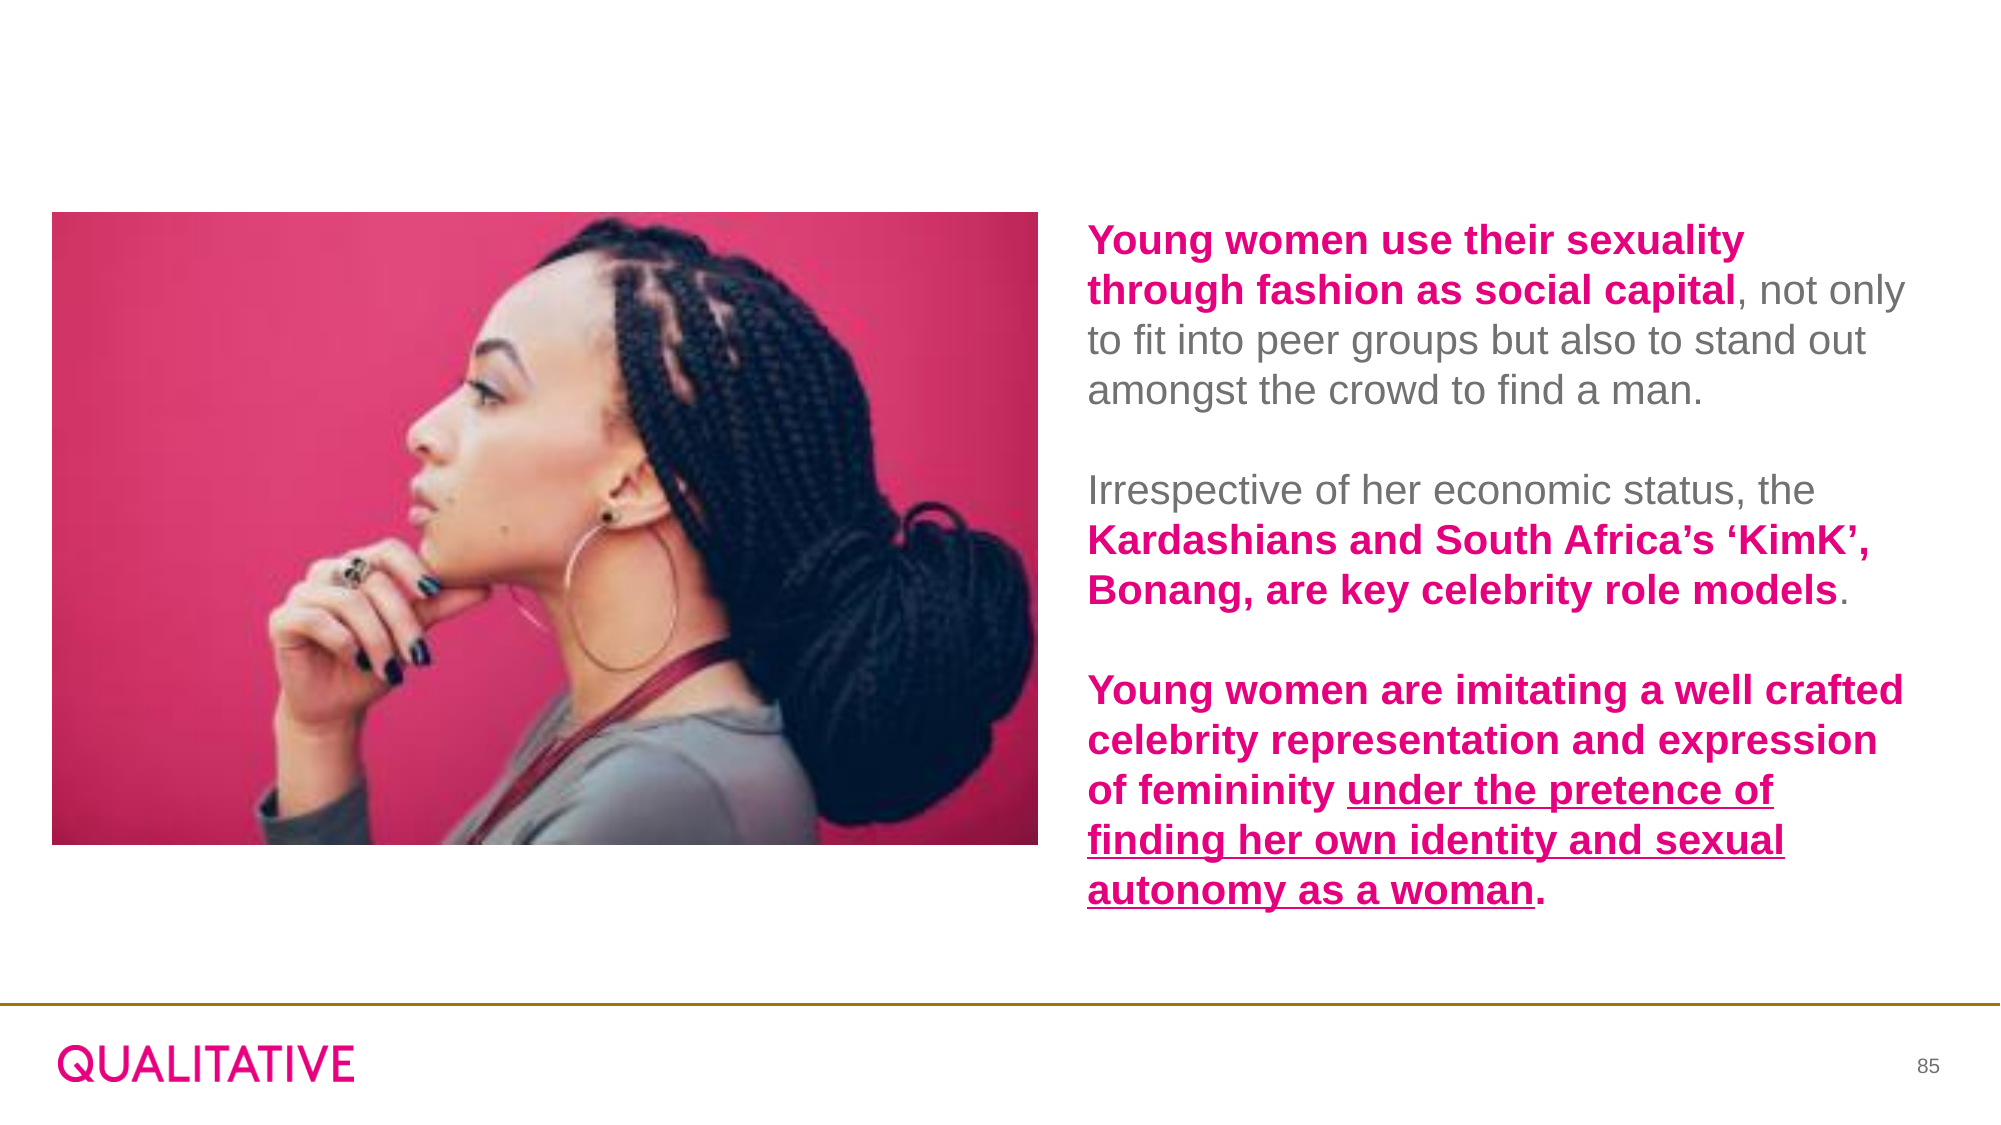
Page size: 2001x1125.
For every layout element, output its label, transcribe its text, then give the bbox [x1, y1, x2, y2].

picture [51, 212, 1038, 845]
text_box Young women use their sexuality through fashion as social capital, not only to fit into peer groups but also to stand out amongst the crowd to find a man. Irrespective of her economic status, the Kardashians and South Africa’s ‘KimK’, Bonang, are key celebrity role models. Young women are imitating a well crafted celebrity representation and expression of femininity under the pretence of finding her own identity and sexual autonomy as a woman. [1087, 212, 1913, 913]
picture [58, 1045, 354, 1082]
slide_number 85 [1780, 1048, 1941, 1082]
